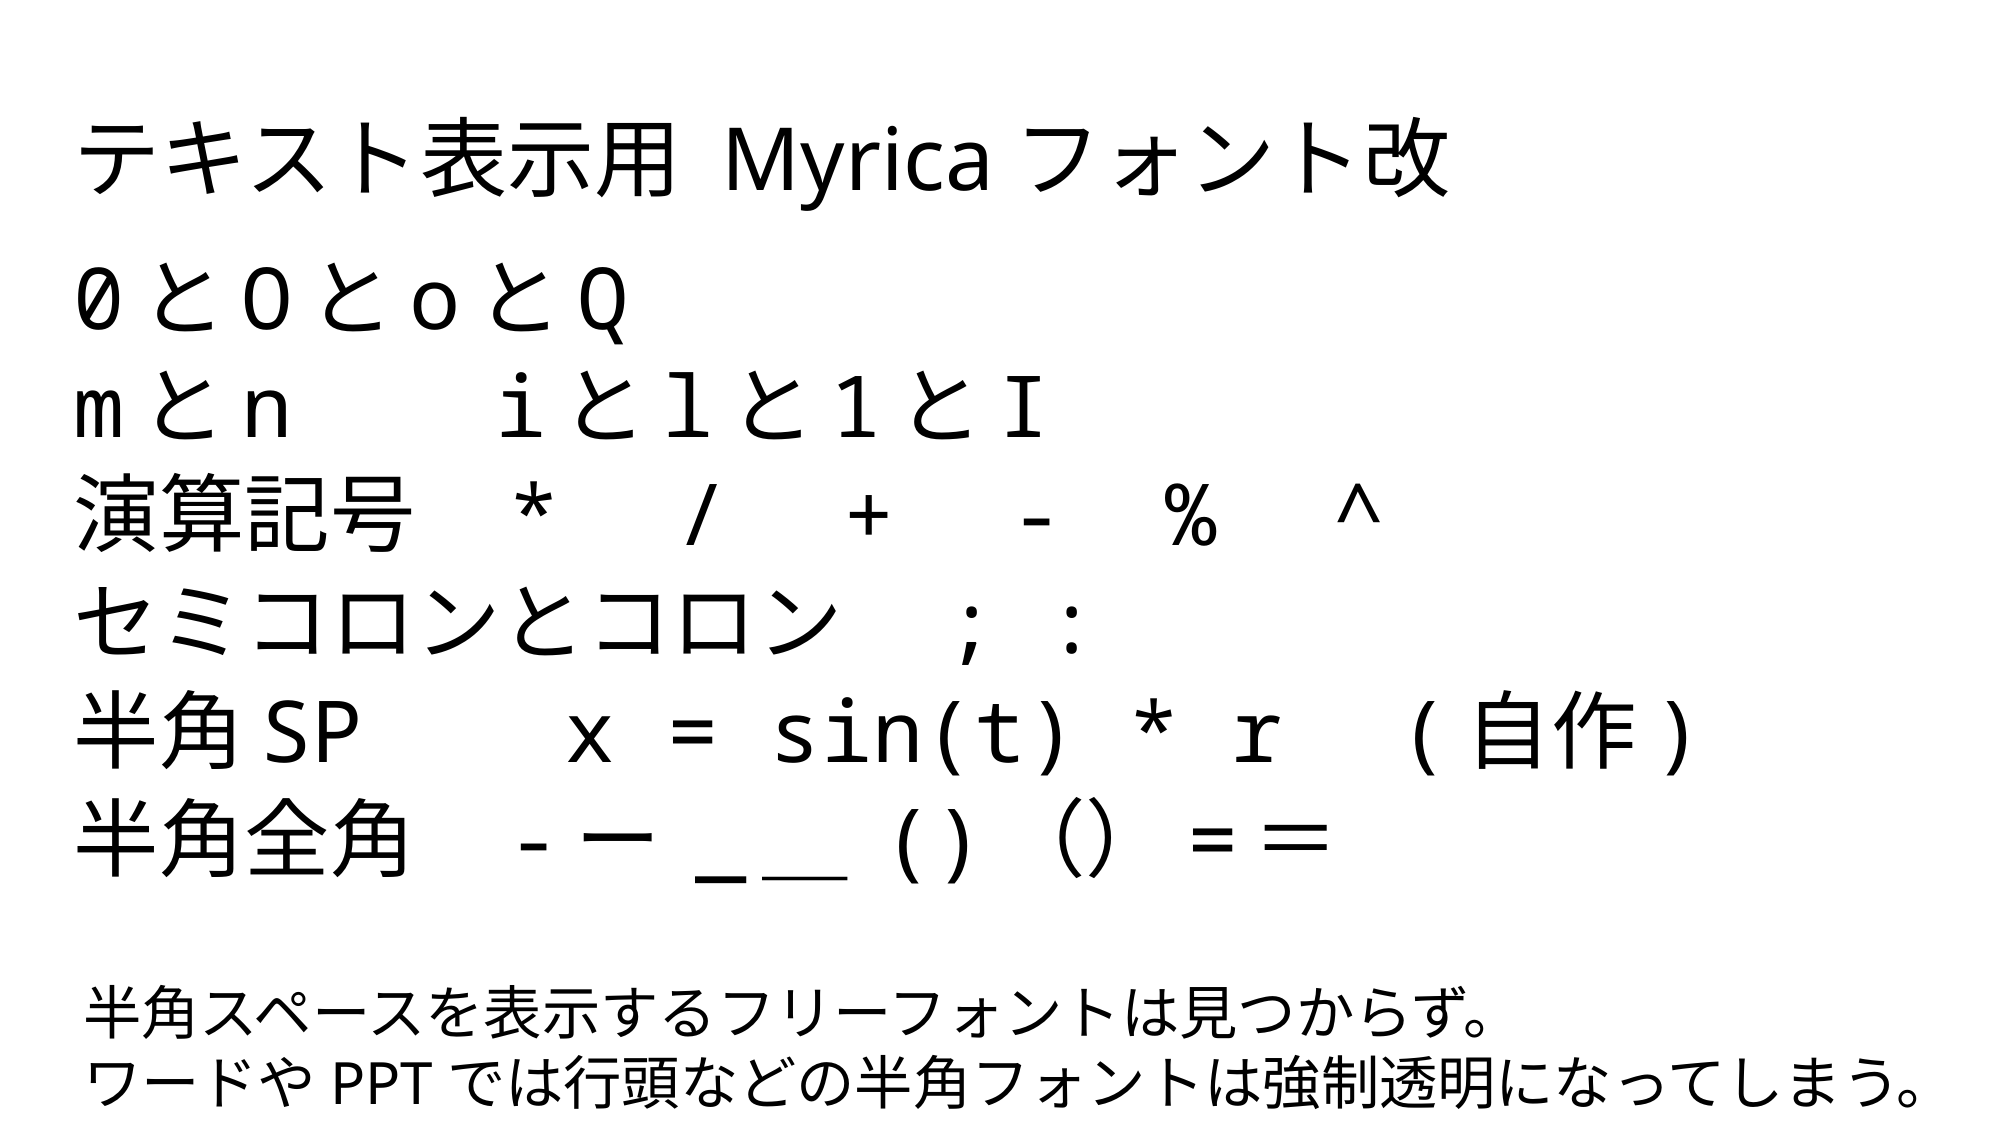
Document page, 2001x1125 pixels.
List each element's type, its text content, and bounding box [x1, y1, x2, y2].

list 0とOとoとQ mとn iとlと1とI 演算記号 * / + - % ^ セミコロンとコロン ; : 半角SP x = sin(t) * r (自作) 半角全角 -ー _＿ ()（）=＝ [58, 248, 1784, 963]
text_box 半角スペースを表示するフリーフォントは見つからず。 ワードやPPTでは行頭などの半角フォントは強制透明になってしまう。 [68, 968, 1932, 1124]
title テキスト表示用 Myricaフォント改 [58, 107, 1612, 218]
